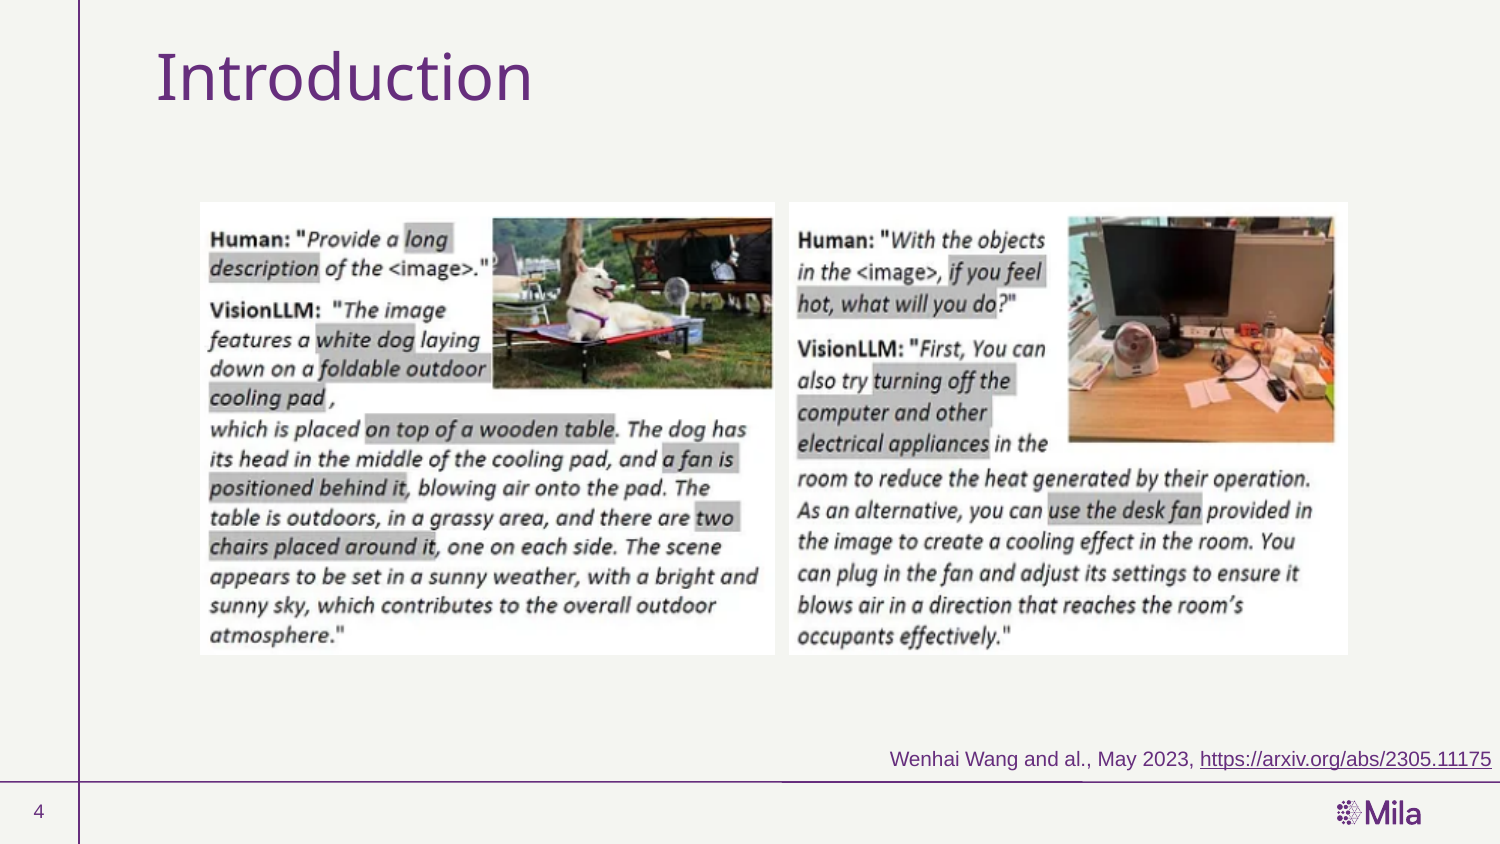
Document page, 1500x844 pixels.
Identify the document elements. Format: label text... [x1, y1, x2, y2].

picture [200, 201, 775, 655]
slide_number ‹#› [0, 781, 78, 844]
title Introduction [141, 35, 1437, 130]
picture [789, 201, 1349, 655]
text_box Wenhai Wang and al., May 2023, https://arxiv.org/abs/2305.11175 [704, 735, 1492, 782]
